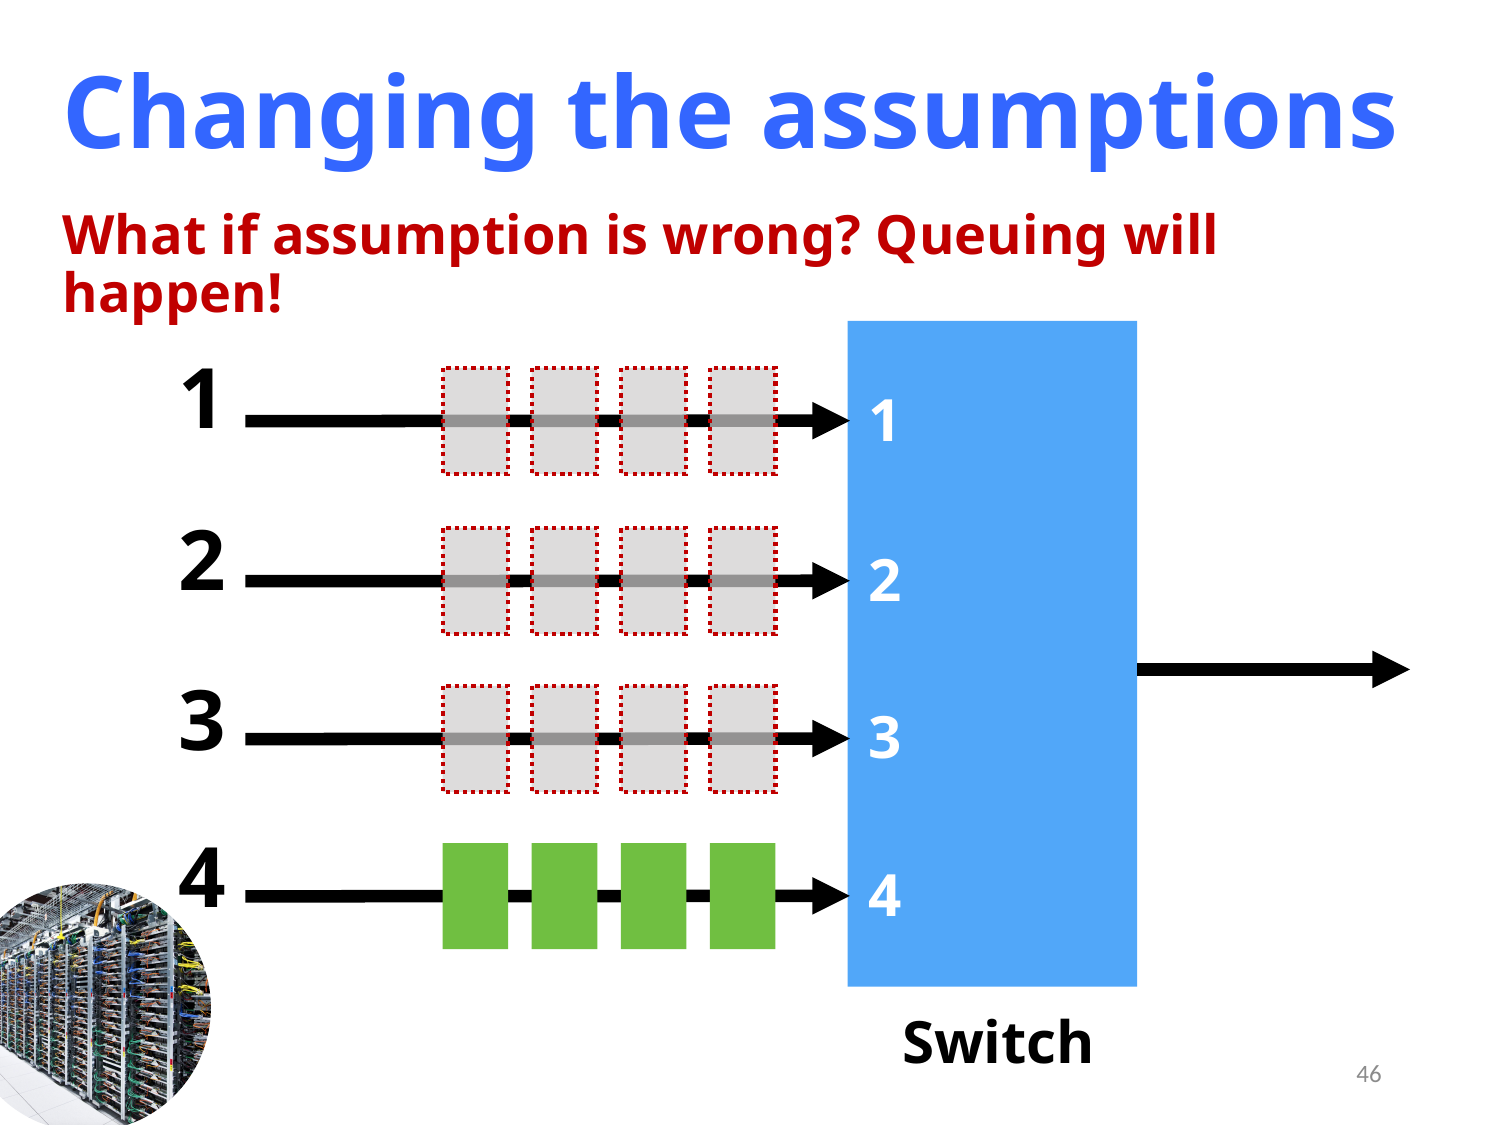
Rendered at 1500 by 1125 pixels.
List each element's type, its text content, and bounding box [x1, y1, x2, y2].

text_box [620, 422, 687, 475]
picture [0, 883, 211, 1125]
text_box [531, 527, 598, 580]
text_box [442, 527, 509, 580]
text_box [620, 842, 687, 895]
text_box [531, 367, 598, 420]
text_box [620, 527, 687, 580]
text_box [620, 367, 687, 420]
text_box [709, 422, 776, 475]
text_box [709, 527, 776, 580]
text_box What if assumption is wrong? Queuing will happen! [47, 200, 1437, 291]
text_box [709, 842, 776, 895]
text_box 3 [163, 670, 252, 754]
text_box [847, 320, 1138, 988]
text_box [442, 582, 509, 635]
text_box [709, 367, 776, 420]
text_box 2 [163, 511, 252, 595]
text_box [531, 897, 598, 950]
text_box 1 [853, 383, 924, 459]
text_box 4 [163, 828, 252, 911]
text_box [531, 842, 598, 895]
text_box [709, 897, 776, 950]
text_box [442, 897, 509, 950]
text_box [442, 685, 509, 738]
text_box [531, 422, 598, 475]
text_box [620, 897, 687, 950]
text_box 4 [853, 858, 924, 934]
text_box [531, 739, 598, 793]
slide_number 46 [1059, 1042, 1397, 1103]
text_box [709, 739, 776, 793]
text_box [620, 582, 687, 635]
text_box [442, 842, 509, 895]
text_box [531, 582, 598, 635]
text_box Switch [887, 1006, 1126, 1089]
text_box [442, 422, 509, 475]
text_box [442, 739, 509, 793]
text_box [531, 685, 598, 738]
title Changing the assumptions [47, 30, 1500, 178]
text_box [442, 367, 509, 420]
text_box 2 [853, 543, 924, 619]
text_box [620, 685, 687, 738]
text_box [709, 582, 776, 635]
text_box 1 [163, 348, 252, 432]
text_box [709, 685, 776, 738]
text_box 3 [853, 701, 924, 777]
text_box [620, 739, 687, 793]
